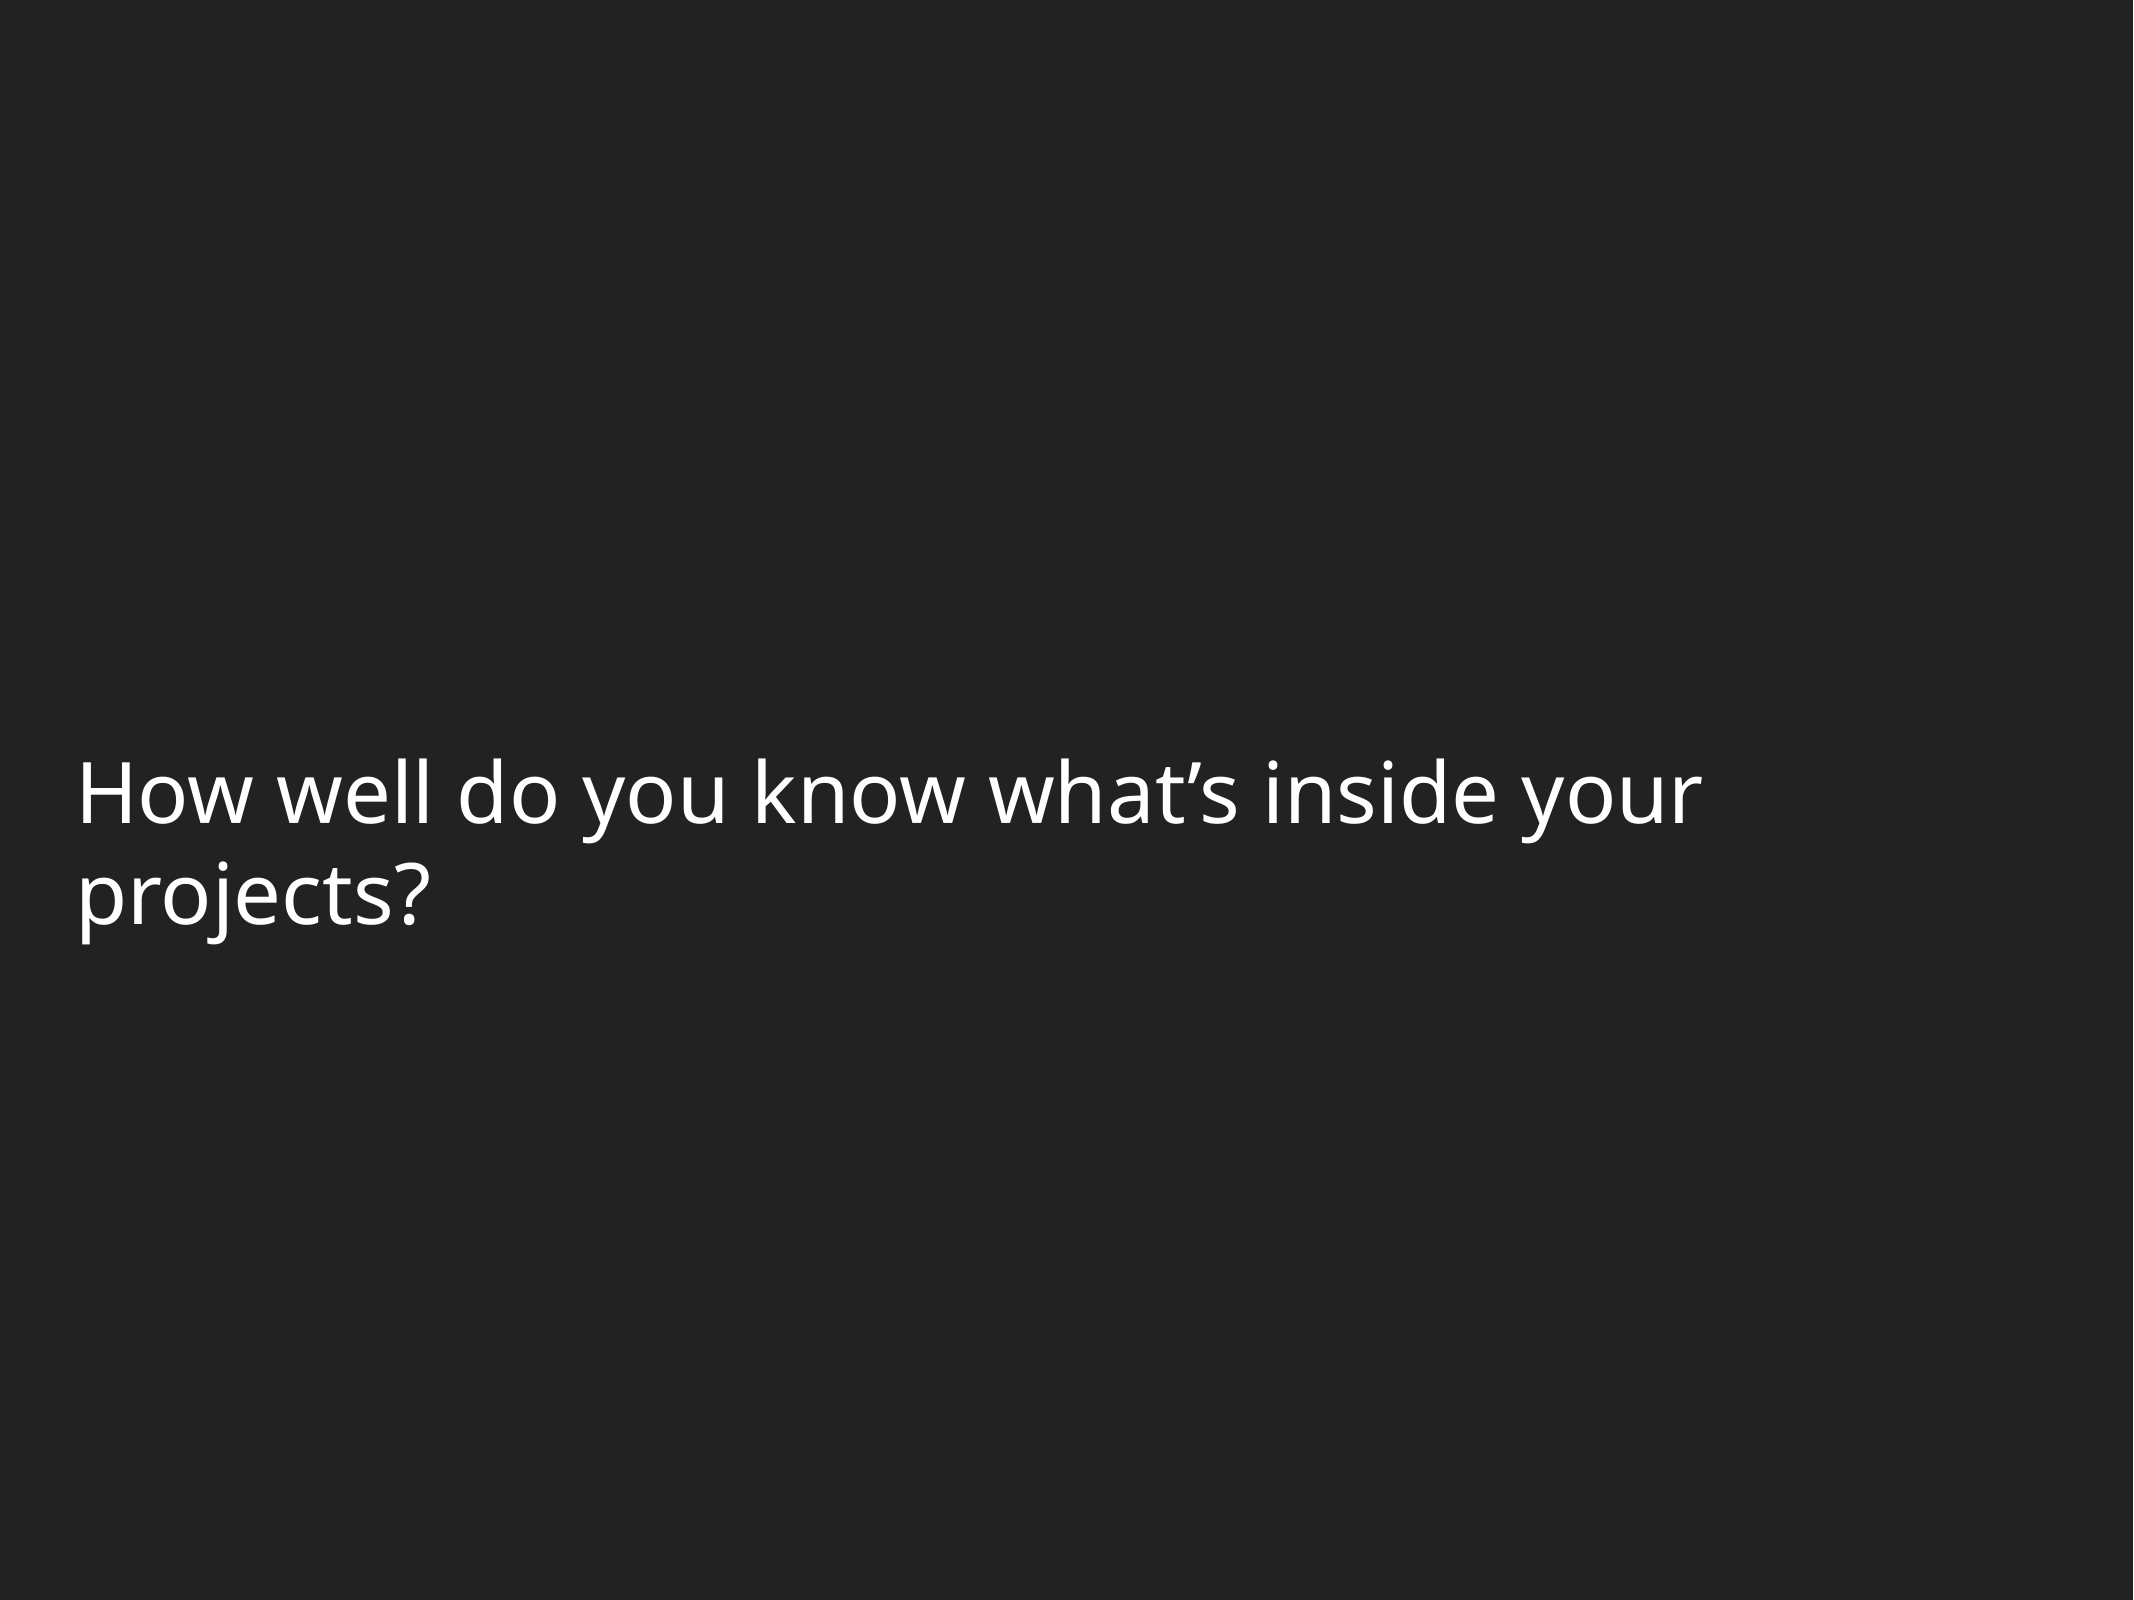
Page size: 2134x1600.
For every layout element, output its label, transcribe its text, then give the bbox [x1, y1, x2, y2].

list How well do you know what’s inside your projects? [66, 729, 2068, 919]
